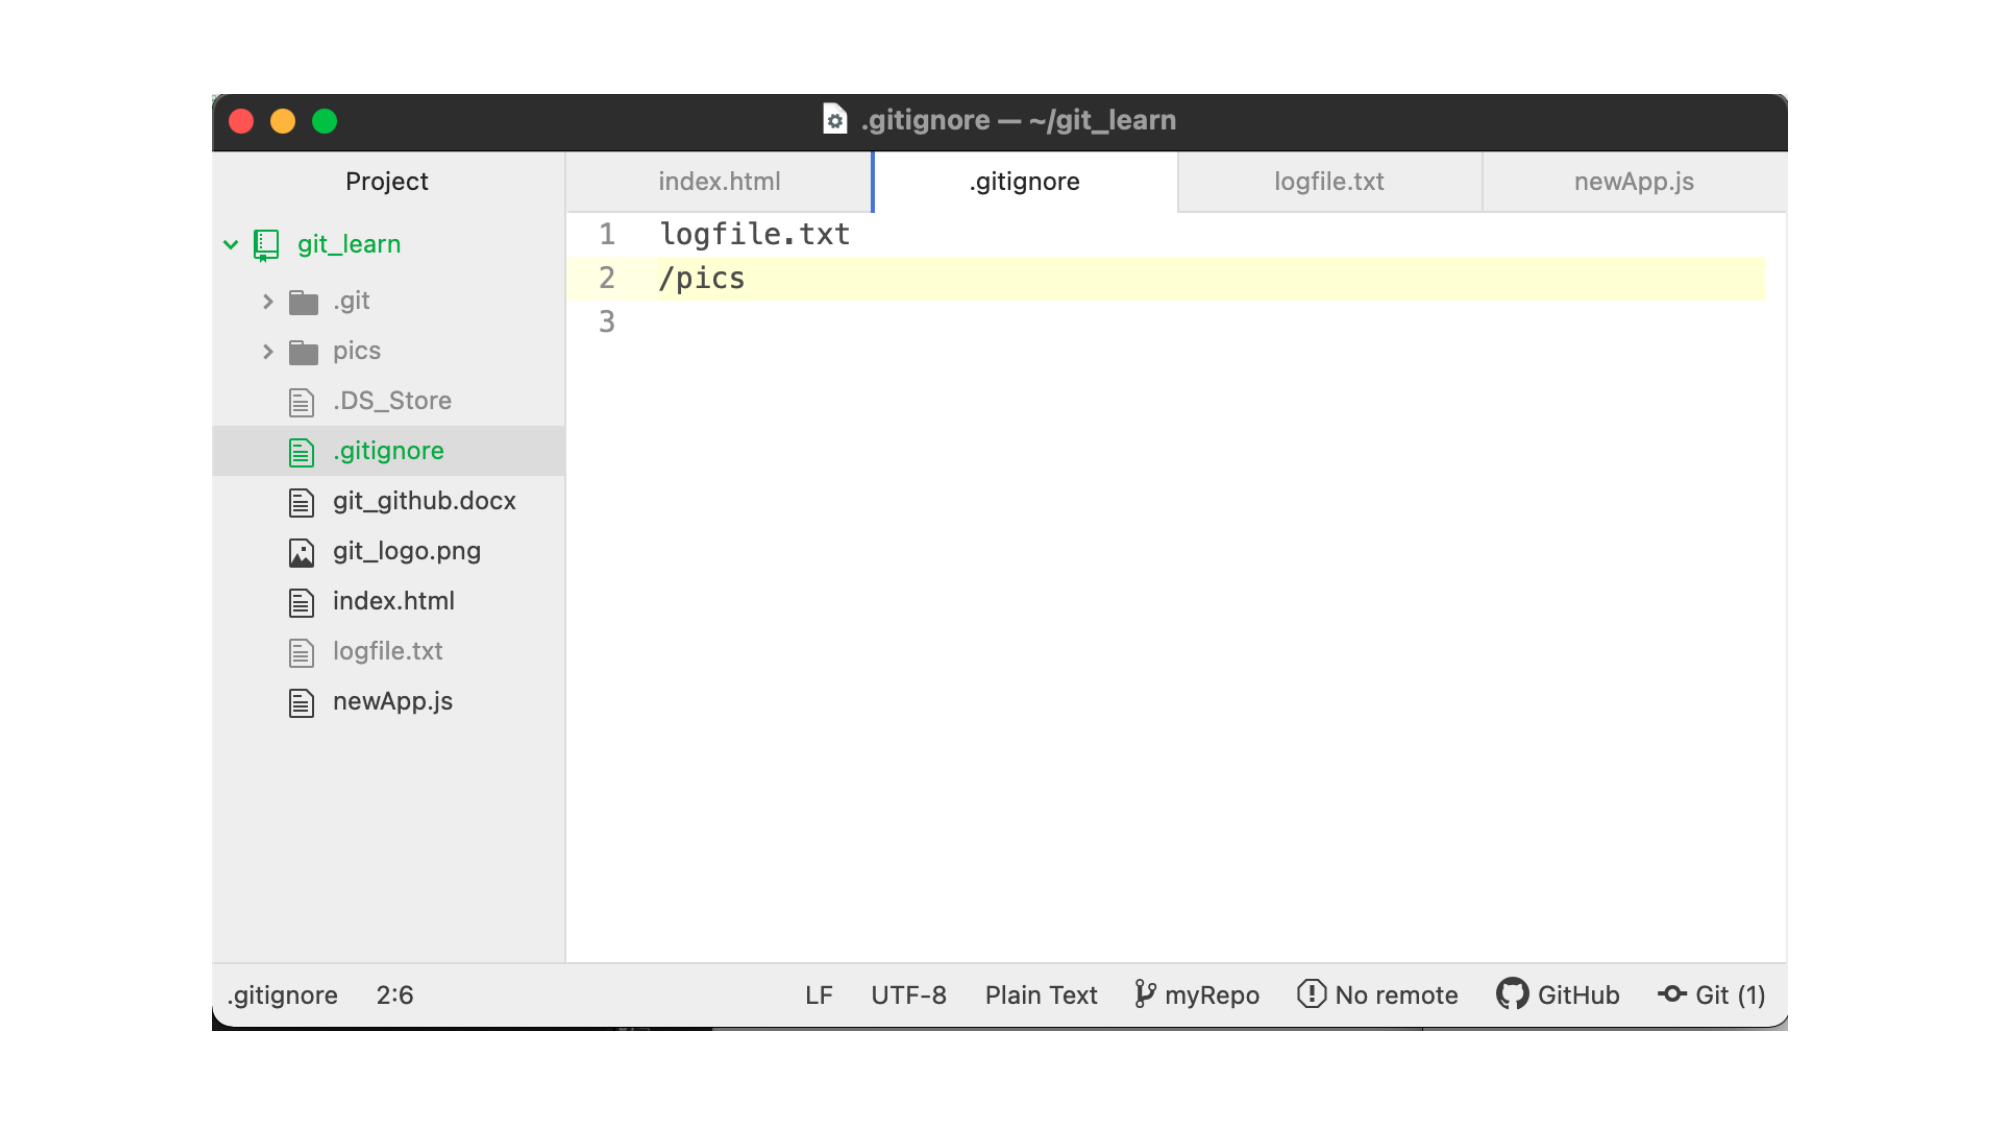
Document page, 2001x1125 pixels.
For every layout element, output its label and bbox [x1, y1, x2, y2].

picture [212, 94, 1788, 1031]
